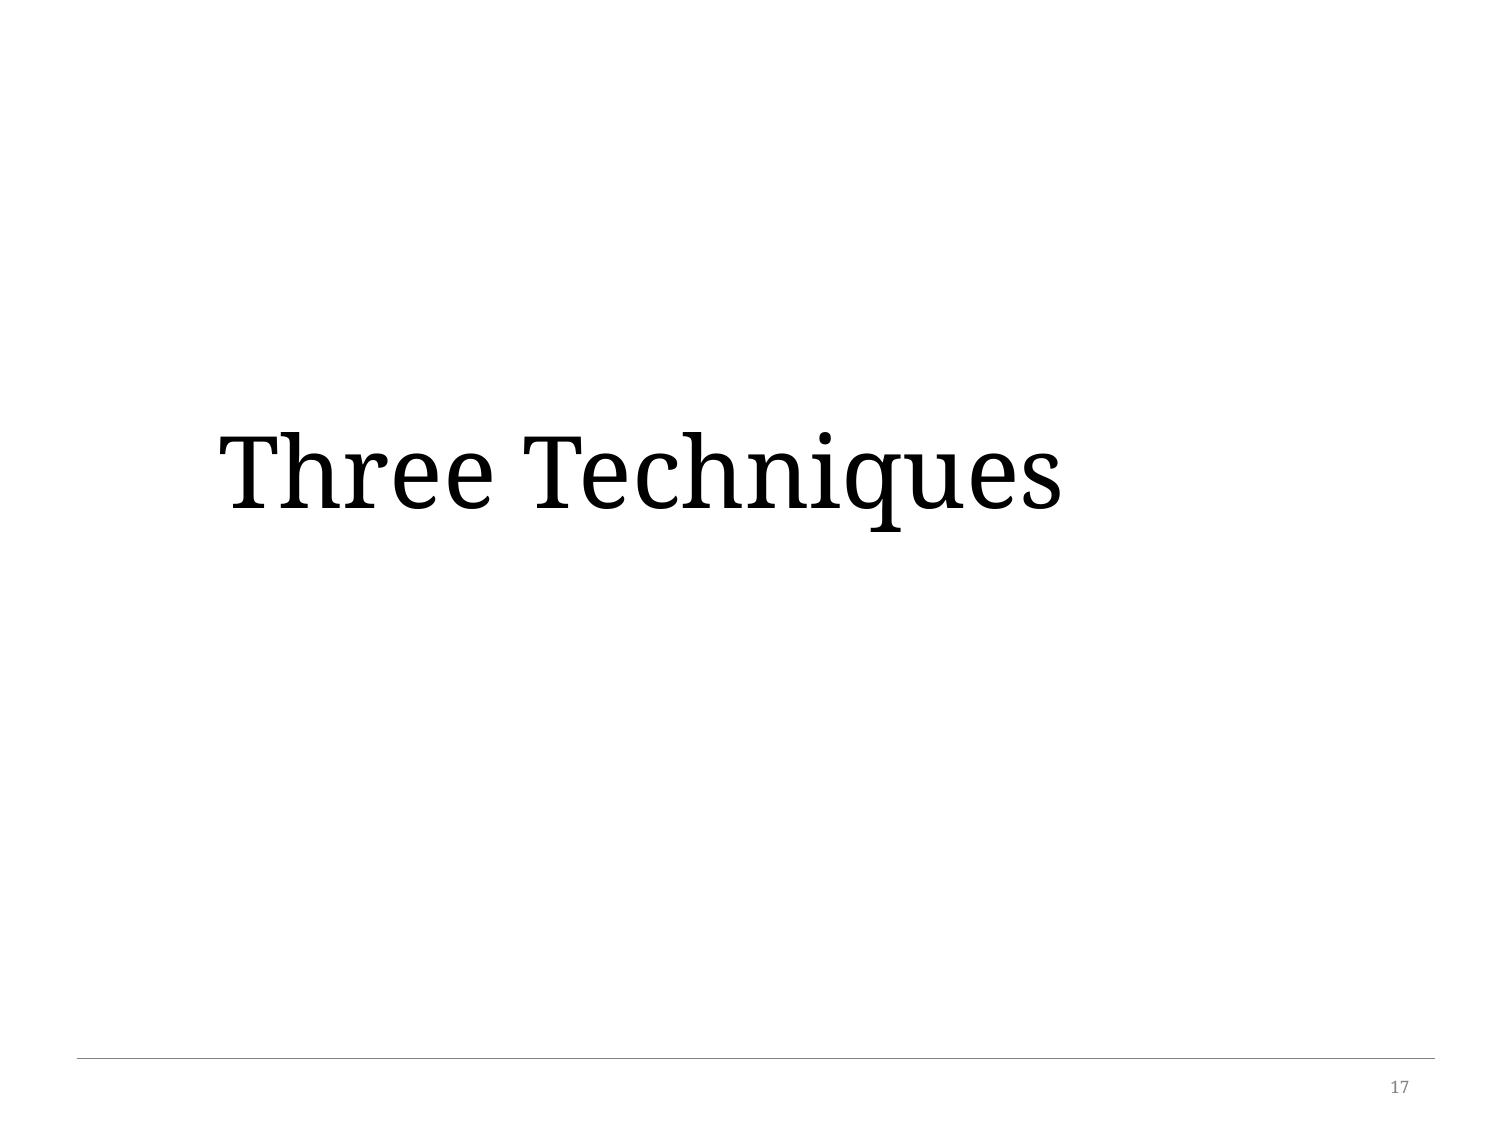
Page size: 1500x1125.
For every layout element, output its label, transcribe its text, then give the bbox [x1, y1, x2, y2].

text_box Three Techniques [203, 400, 1403, 536]
slide_number 17 [1175, 1057, 1425, 1118]
